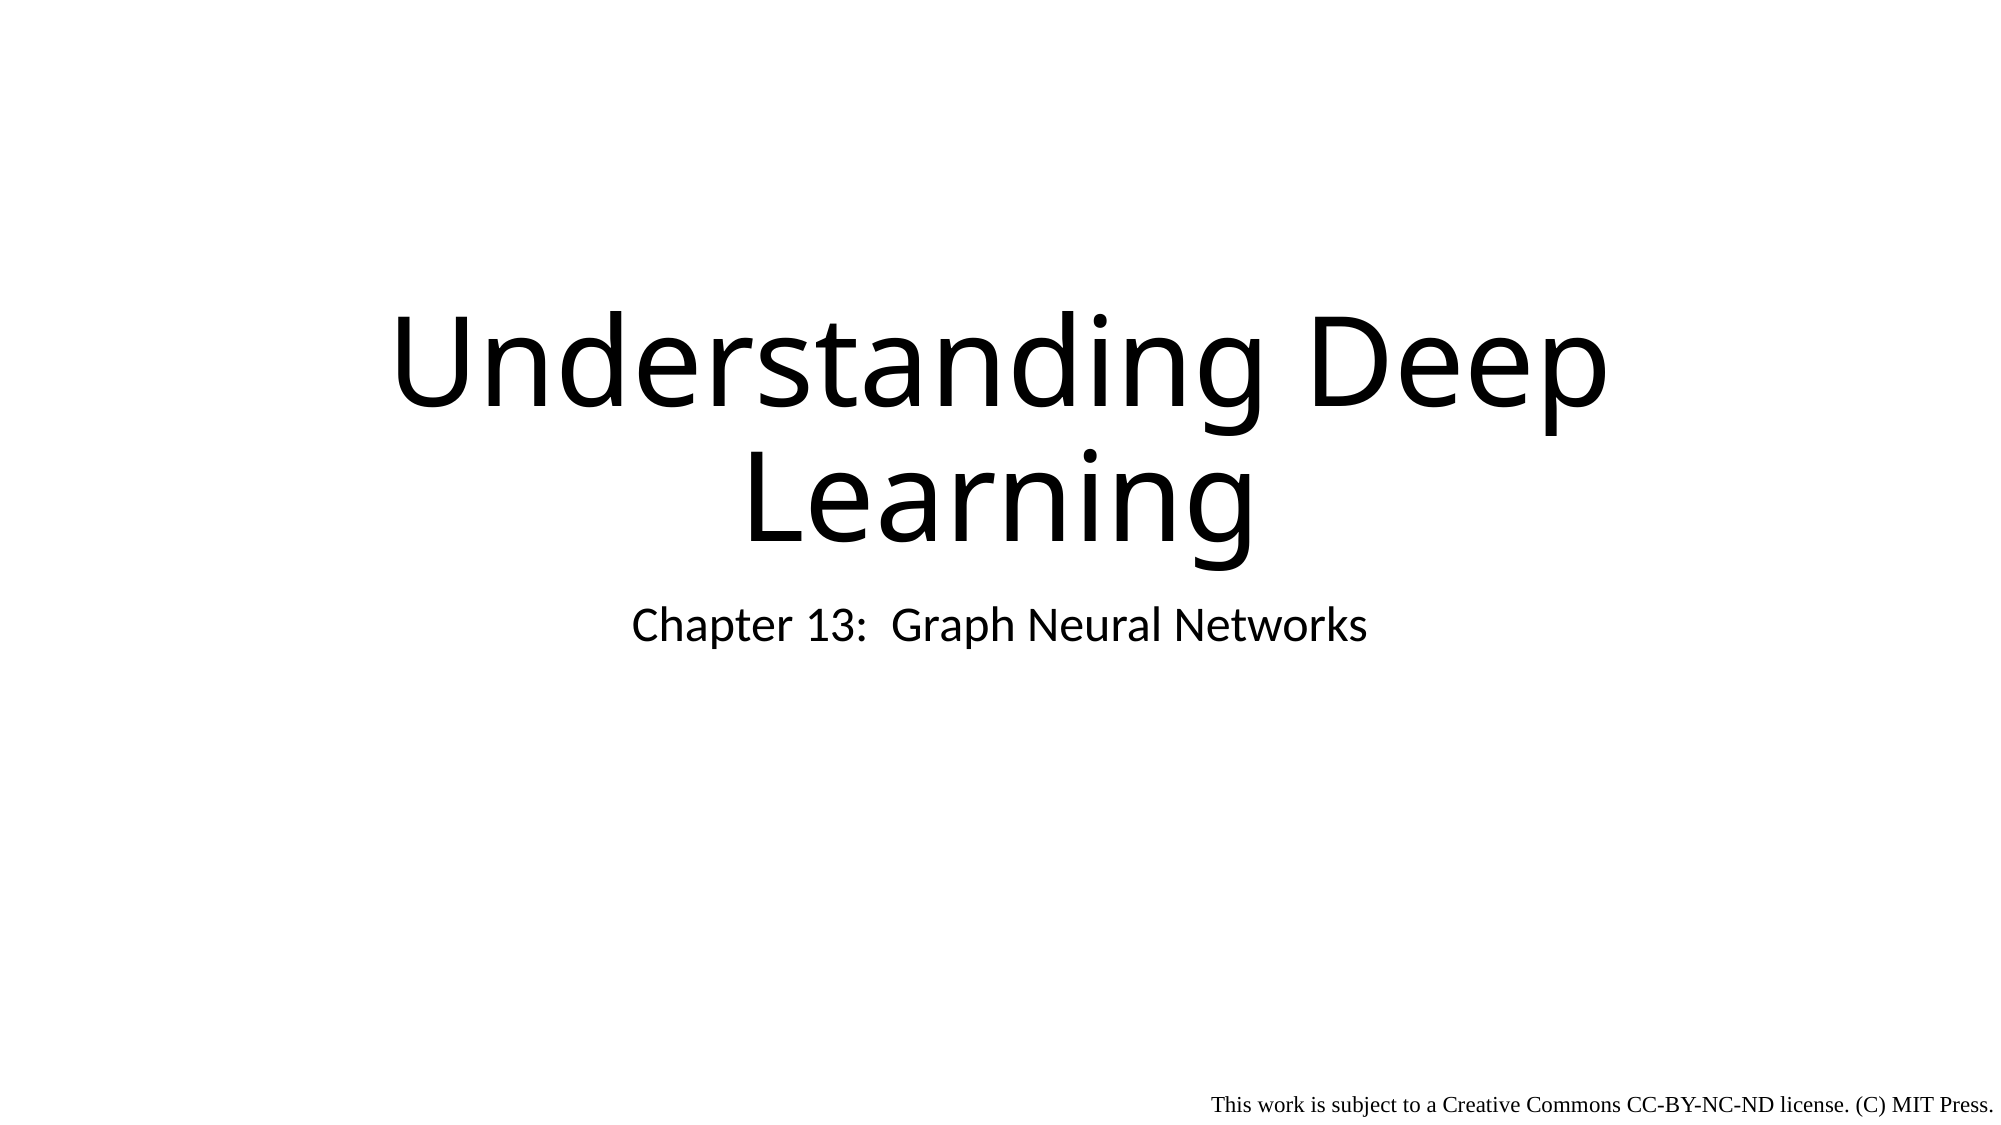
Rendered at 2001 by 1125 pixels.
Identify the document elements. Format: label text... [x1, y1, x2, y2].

subtitle Chapter 13: Graph Neural Networks [249, 590, 1750, 863]
title Understanding Deep Learning [249, 184, 1750, 576]
text_box This work is subject to a Creative Commons CC-BY-NC-ND license. (C) MIT Press. [1196, 1082, 2000, 1125]
